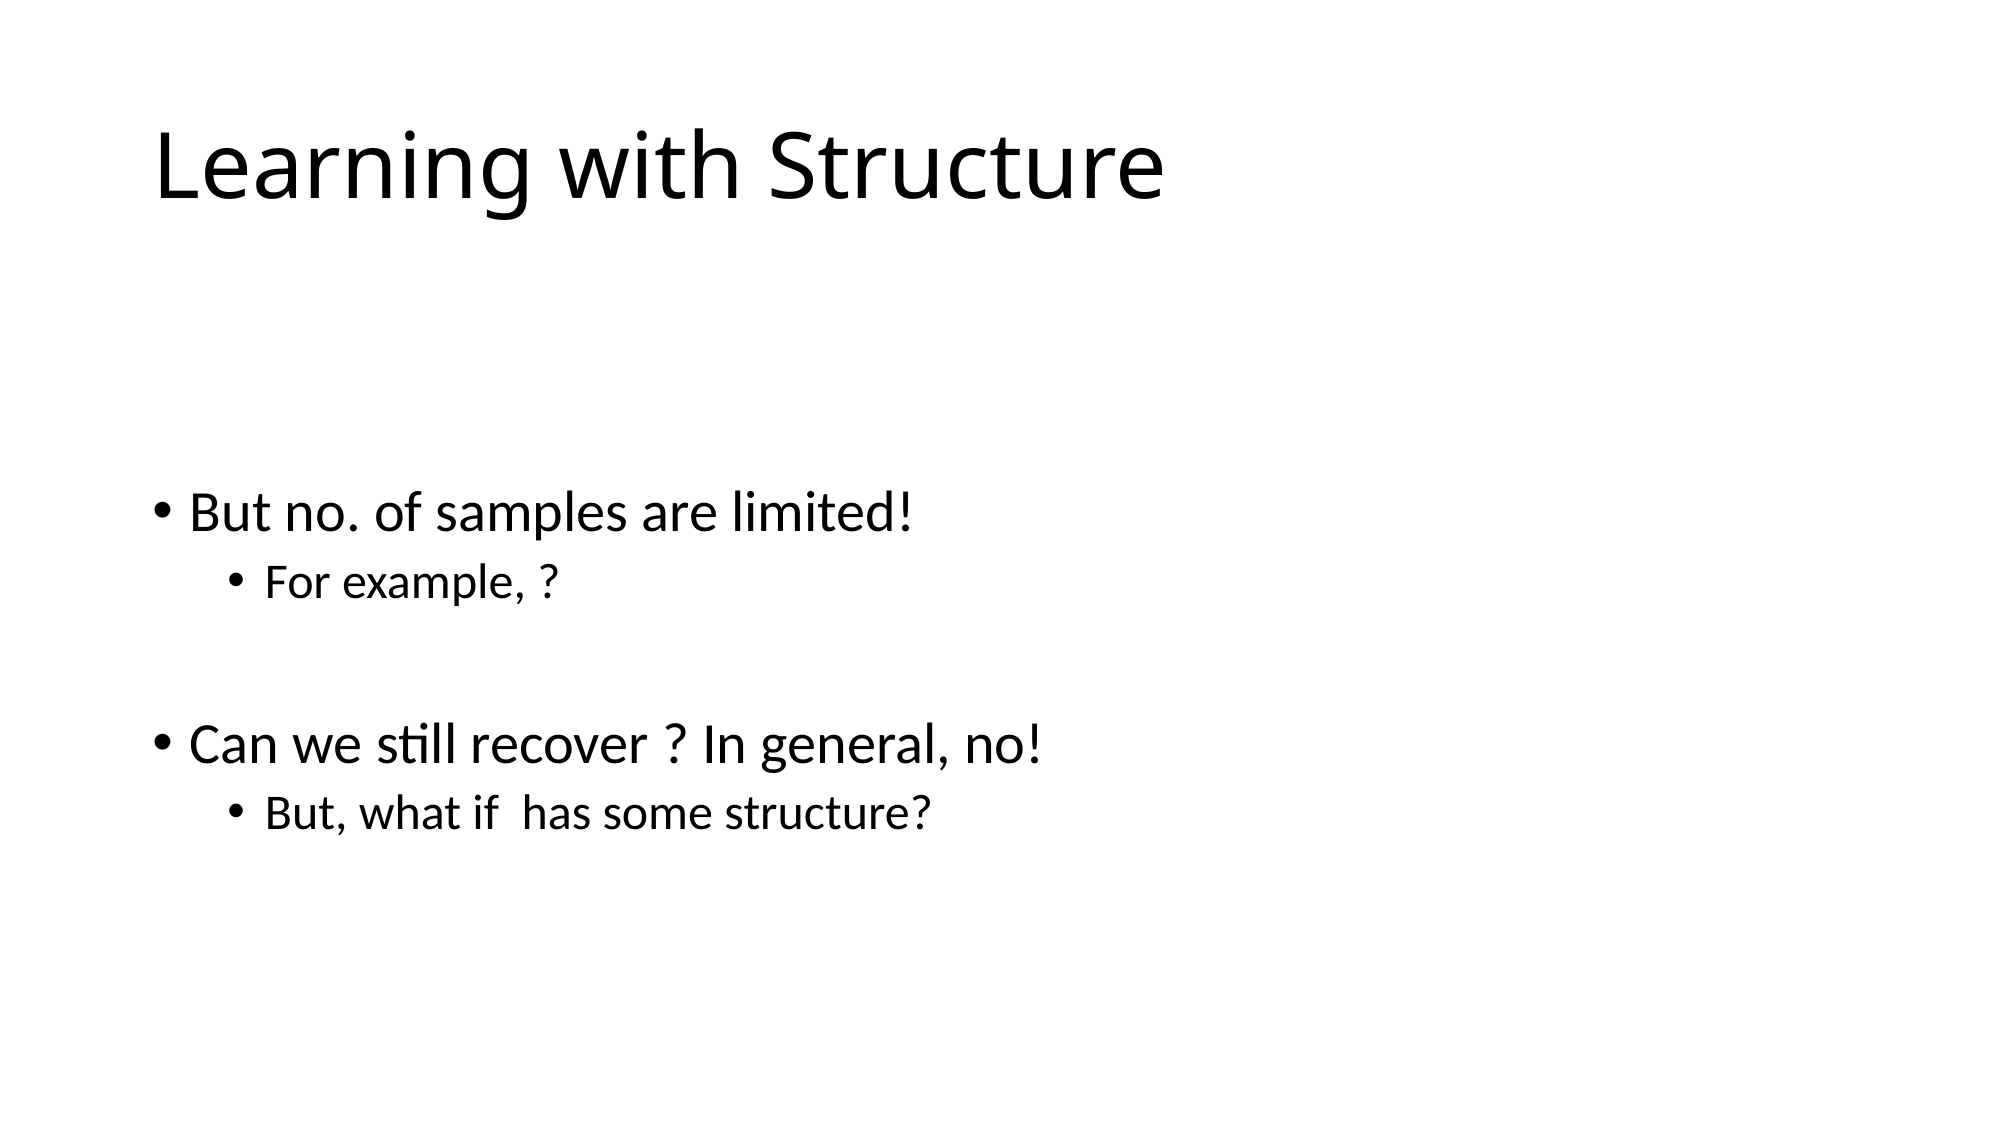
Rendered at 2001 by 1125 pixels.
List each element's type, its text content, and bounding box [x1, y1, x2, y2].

title Learning with Structure [137, 59, 1863, 278]
